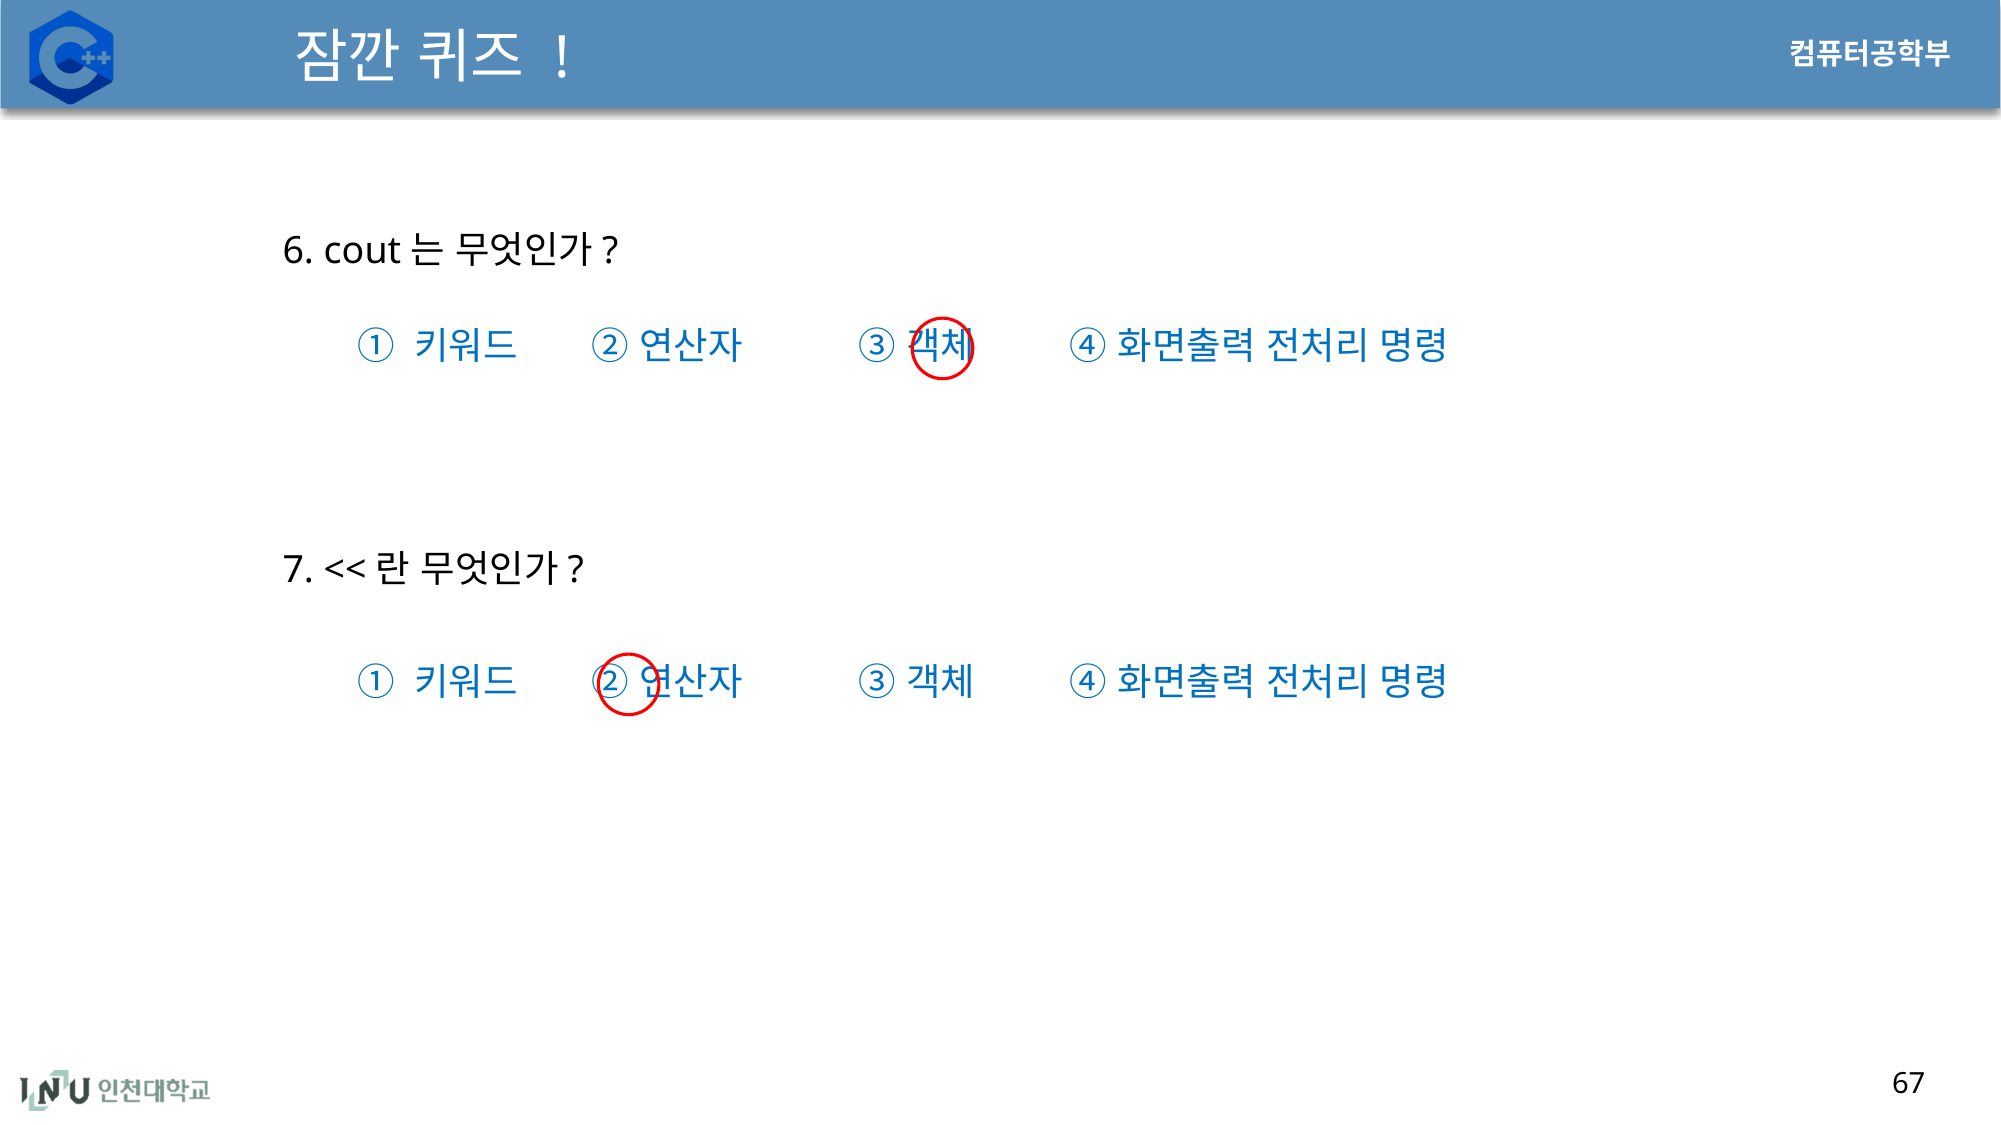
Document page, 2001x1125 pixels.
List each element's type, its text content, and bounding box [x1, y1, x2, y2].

text_box 7. <<란 무엇인가? [267, 515, 1650, 598]
text_box [910, 316, 975, 381]
picture [19, 0, 125, 116]
text_box ① 키워드 ② 연산자 ③ 객체 ④ 화면출력 전처리 명령 [342, 314, 1678, 375]
text_box [596, 652, 661, 717]
text_box 6. cout는 무엇인가? [267, 196, 1650, 279]
text_box ① 키워드 ② 연산자 ③ 객체 ④ 화면출력 전처리 명령 [342, 650, 1678, 710]
title 잠깐 퀴즈 ! [279, 7, 1390, 102]
